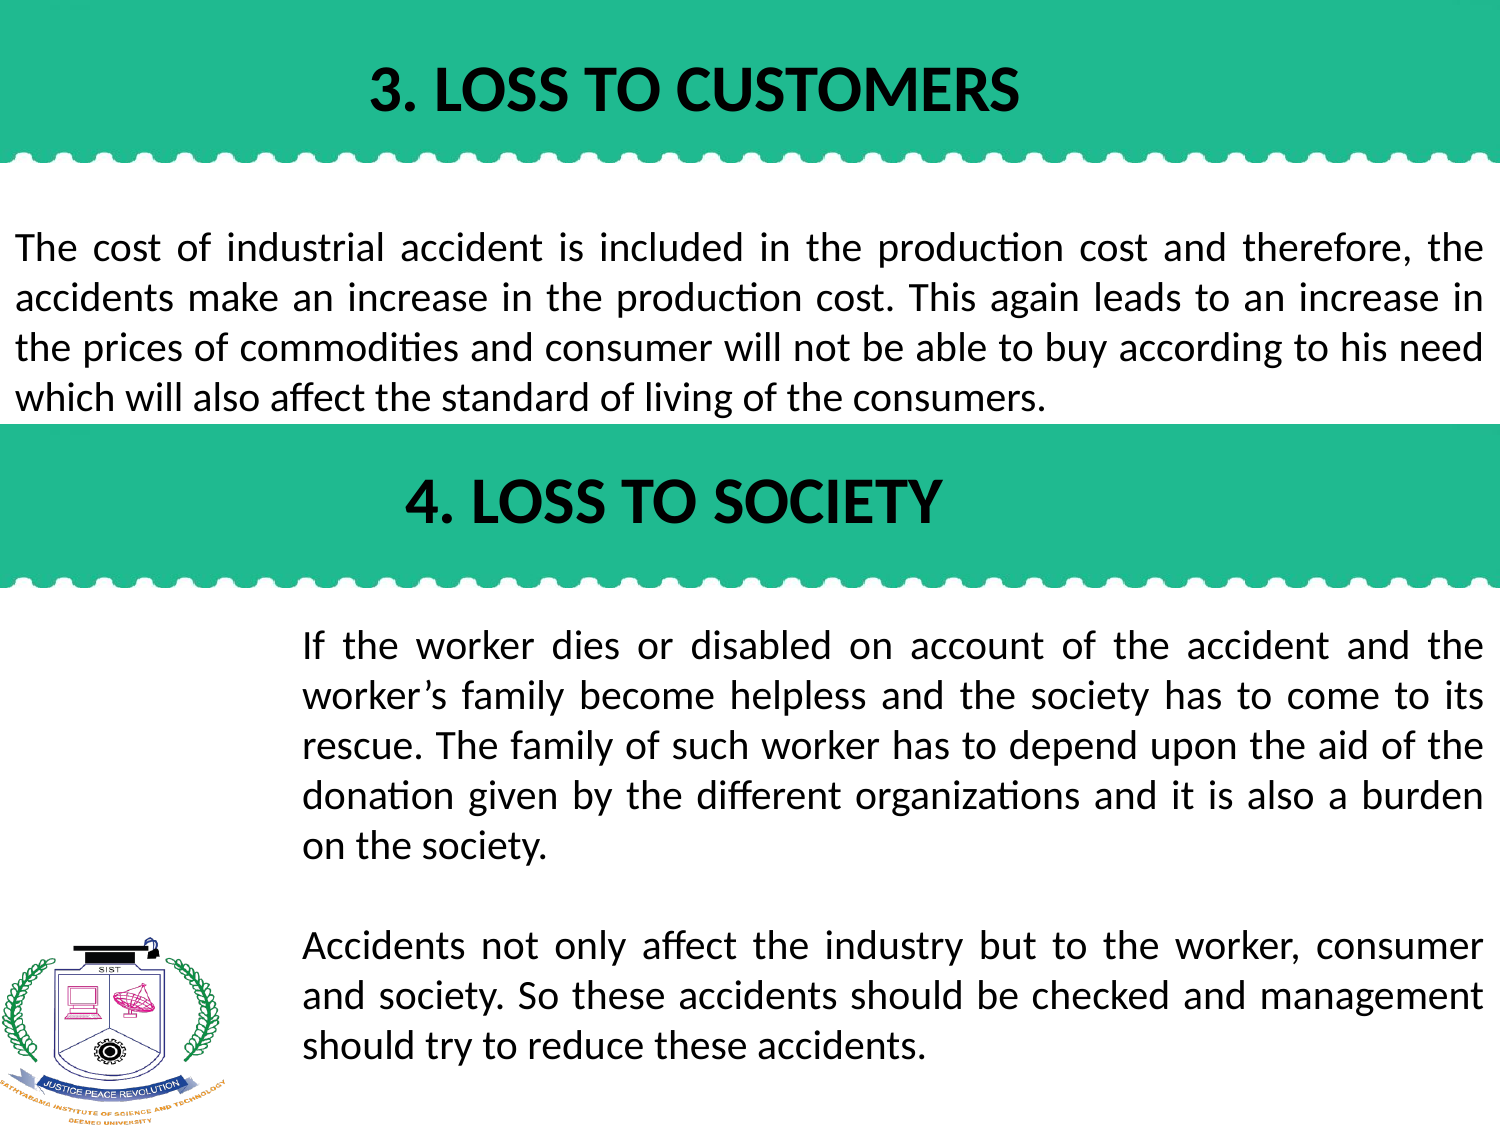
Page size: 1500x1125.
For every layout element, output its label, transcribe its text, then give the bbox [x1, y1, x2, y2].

text_box If the worker dies or disabled on account of the accident and the worker’s family become helpless and the society has to come to its rescue. The family of such worker has to depend upon the aid of the donation given by the different organizations and it is also a burden on the society. Accidents not only affect the industry but to the worker, consumer and society. So these accidents should be checked and management should try to reduce these accidents. [287, 610, 1500, 1075]
text_box The cost of industrial accident is included in the production cost and therefore, the accidents make an increase in the production cost. This again leads to an increase in the prices of commodities and consumer will not be able to buy according to his need which will also affect the standard of living of the consumers. [0, 212, 1500, 424]
picture [0, 937, 225, 1125]
picture [0, 424, 1500, 588]
picture [0, 0, 1500, 163]
